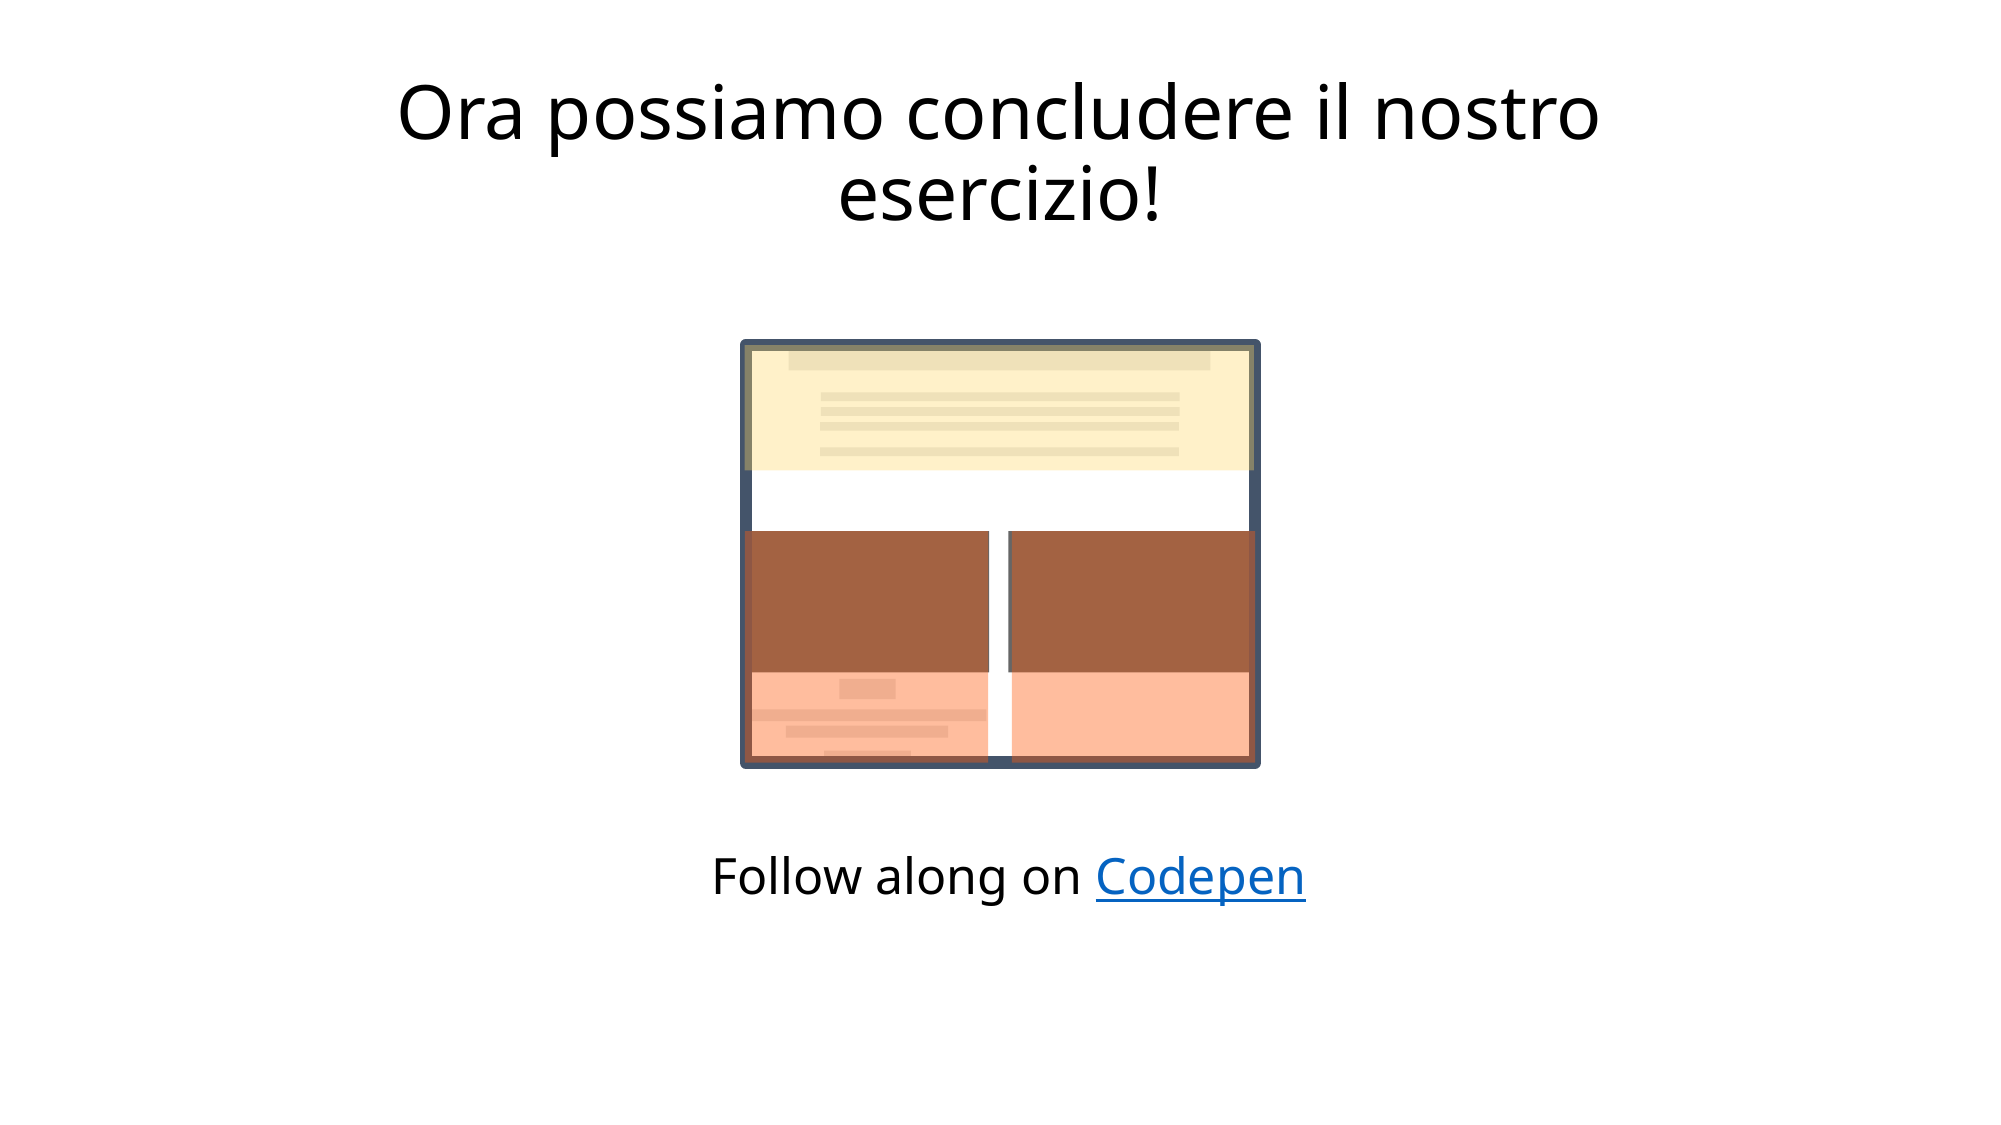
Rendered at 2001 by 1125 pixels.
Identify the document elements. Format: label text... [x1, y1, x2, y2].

text_box [744, 531, 989, 763]
text_box [745, 345, 1256, 763]
list Follow along on Codepen [378, 830, 1640, 946]
text_box [744, 345, 1254, 471]
text_box [1011, 531, 1256, 763]
title Ora possiamo concludere il nostro esercizio! [301, 63, 1699, 248]
